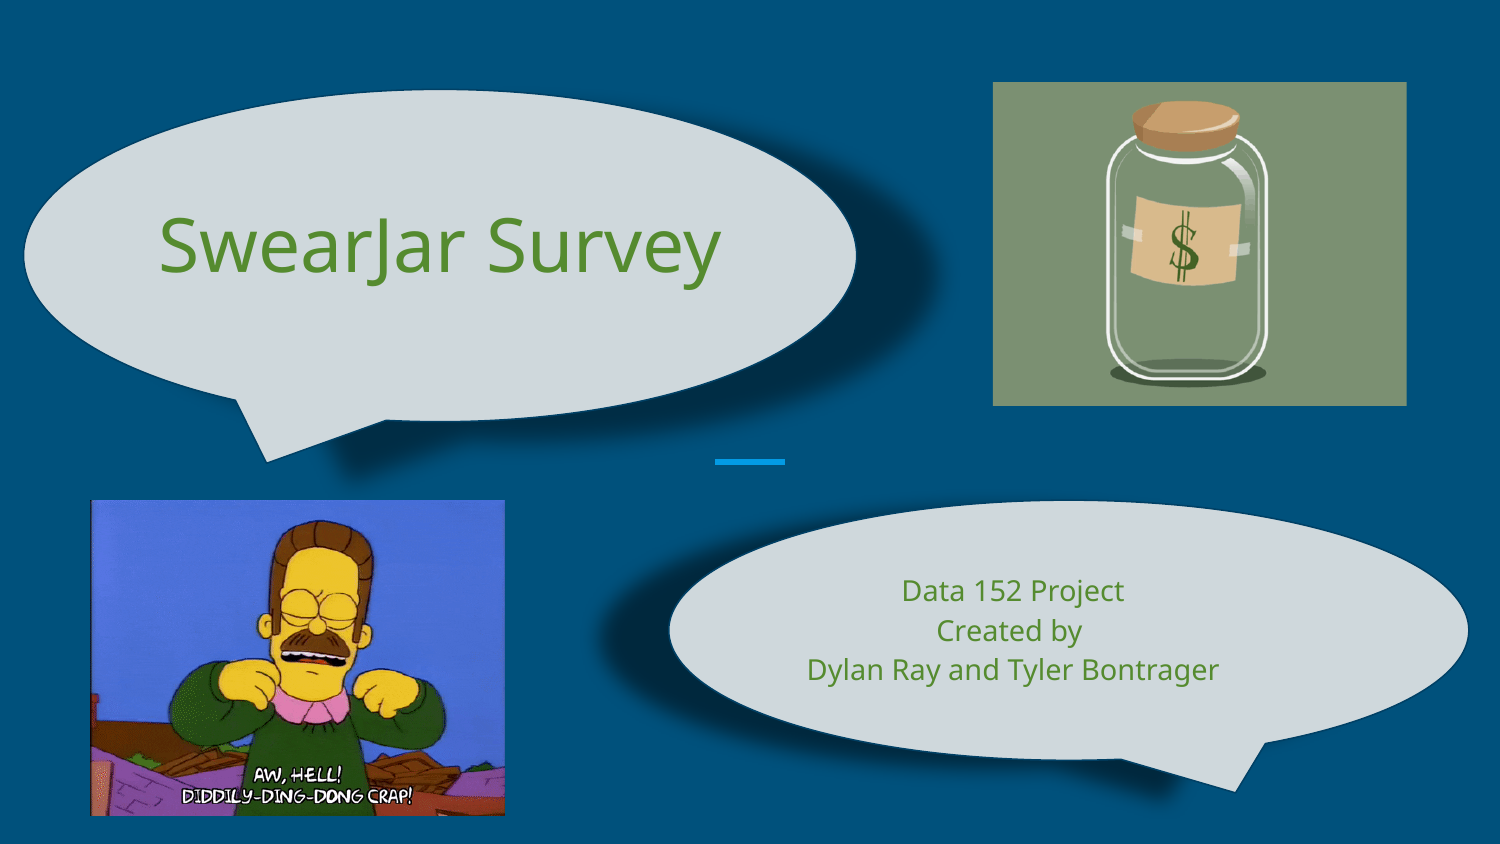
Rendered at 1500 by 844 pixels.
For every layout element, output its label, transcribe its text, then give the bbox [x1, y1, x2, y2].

title SwearJar Survey [5, 177, 875, 310]
text_box [742, 500, 1396, 555]
picture [91, 501, 504, 815]
text_box [46, 310, 834, 464]
subtitle Data 152 Project Created by Dylan Ray and Tyler Bontrager [538, 555, 1488, 705]
picture [993, 83, 1406, 405]
text_box [72, 89, 808, 177]
text_box [741, 705, 1397, 793]
